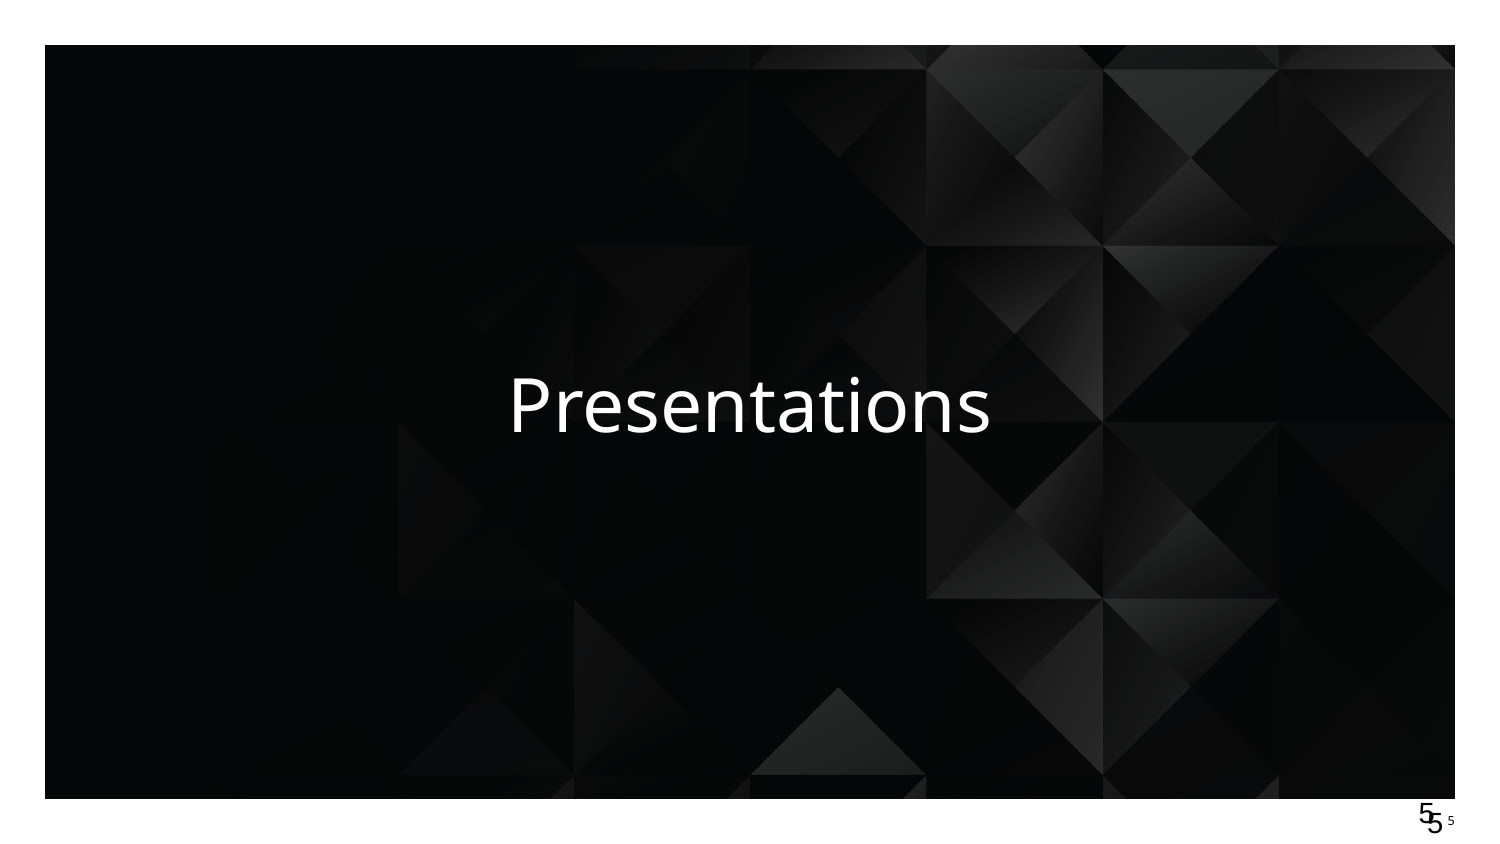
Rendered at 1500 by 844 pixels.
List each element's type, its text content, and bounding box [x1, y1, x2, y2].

picture [45, 45, 1455, 342]
title Presentations [45, 342, 1455, 473]
slide_number ‹#› [1403, 779, 1494, 844]
picture [45, 473, 1455, 799]
